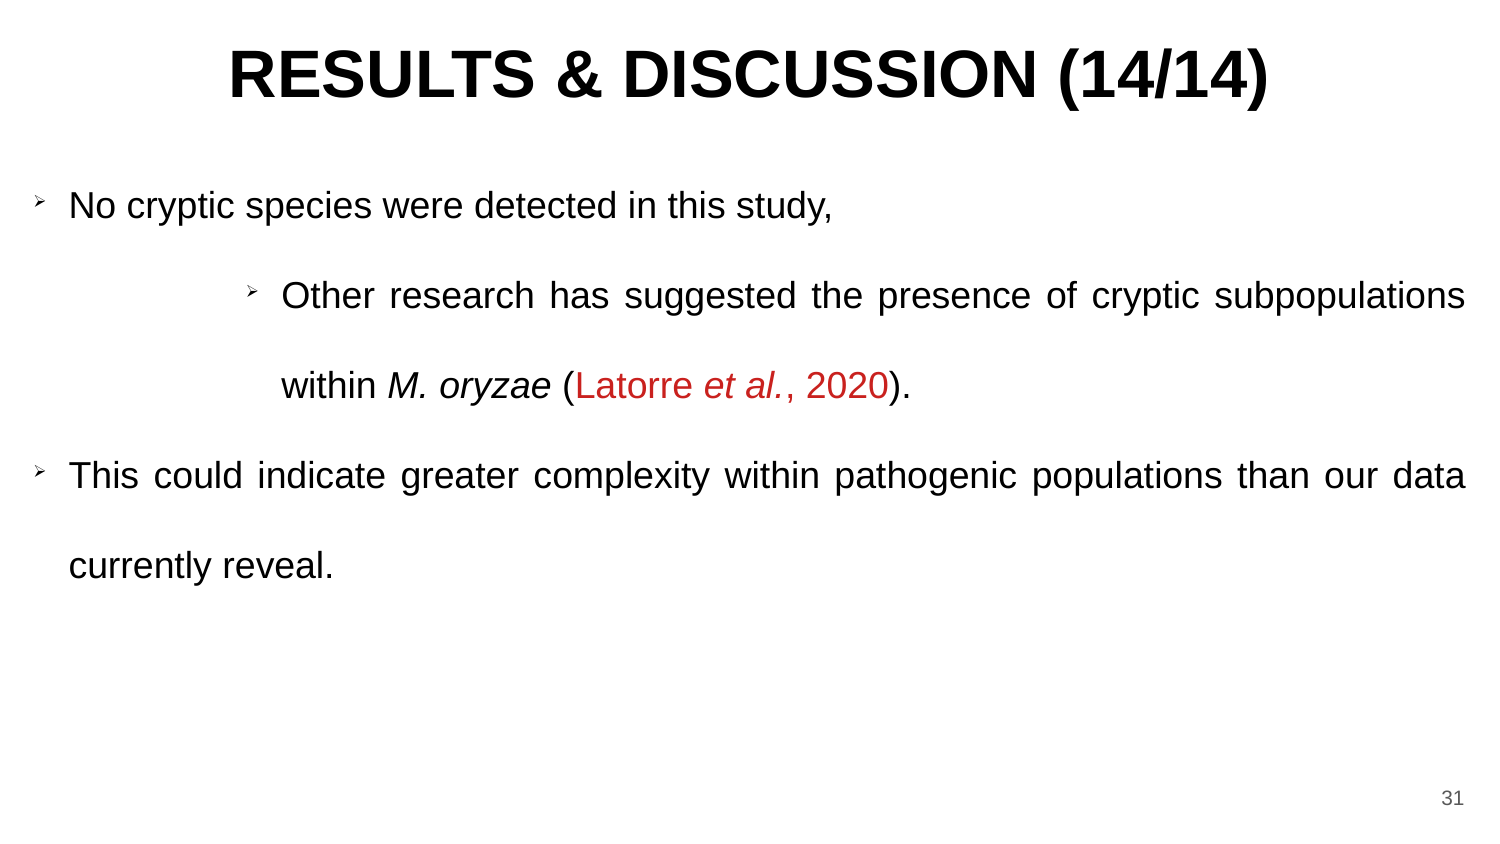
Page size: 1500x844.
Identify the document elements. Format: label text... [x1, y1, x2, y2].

text_box RESULTS & DISCUSSION (14/14) [51, 14, 1449, 109]
text_box No cryptic species were detected in this study, Other research has suggested the presence of cryptic subpopulations within M. oryzae (Latorre et al., 2020). This could indicate greater complexity within pathogenic populations than our data currently reveal. [18, 121, 1481, 828]
